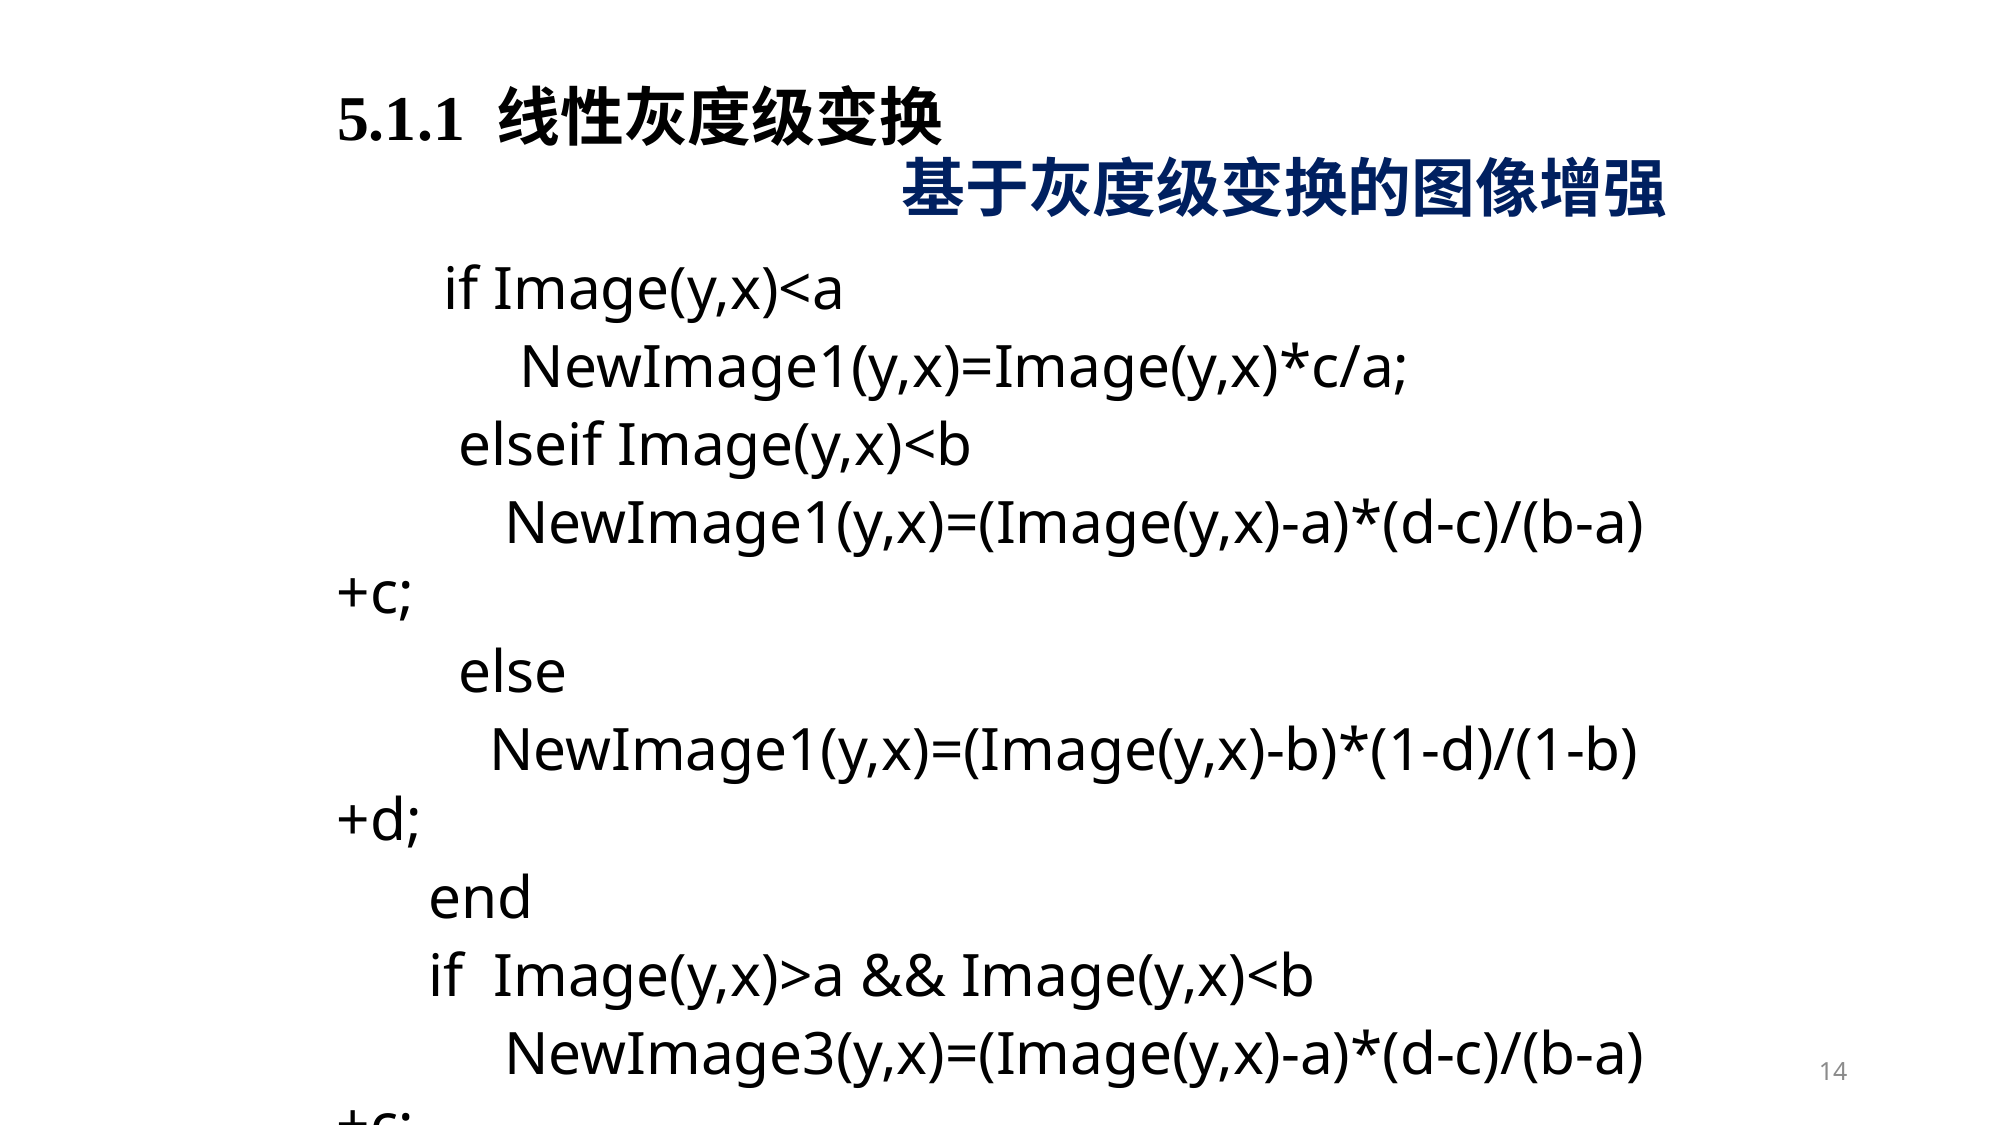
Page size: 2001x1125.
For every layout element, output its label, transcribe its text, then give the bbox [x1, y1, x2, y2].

text_box 基于灰度级变换的图像增强 [901, 153, 1700, 219]
text_box 5.1.1 线性灰度级变换 [322, 50, 987, 180]
slide_number 14 [1675, 1042, 1863, 1103]
text_box if Image(y,x)<a NewImage1(y,x)=Image(y,x)*c/a; elseif Image(y,x)<b NewImage1(y,x)=(Image(y,x)-a)*(d-c)/(b-a)+c; else NewImage1(y,x)=(Image(y,x)-b)*(1-d)/(1-b)+d; end if Image(y,x)>a && Image(y,x)<b NewImage3(y,x)=(Image(y,x)-a)*(d-c)/(b-a)+c; end [322, 243, 1675, 1125]
